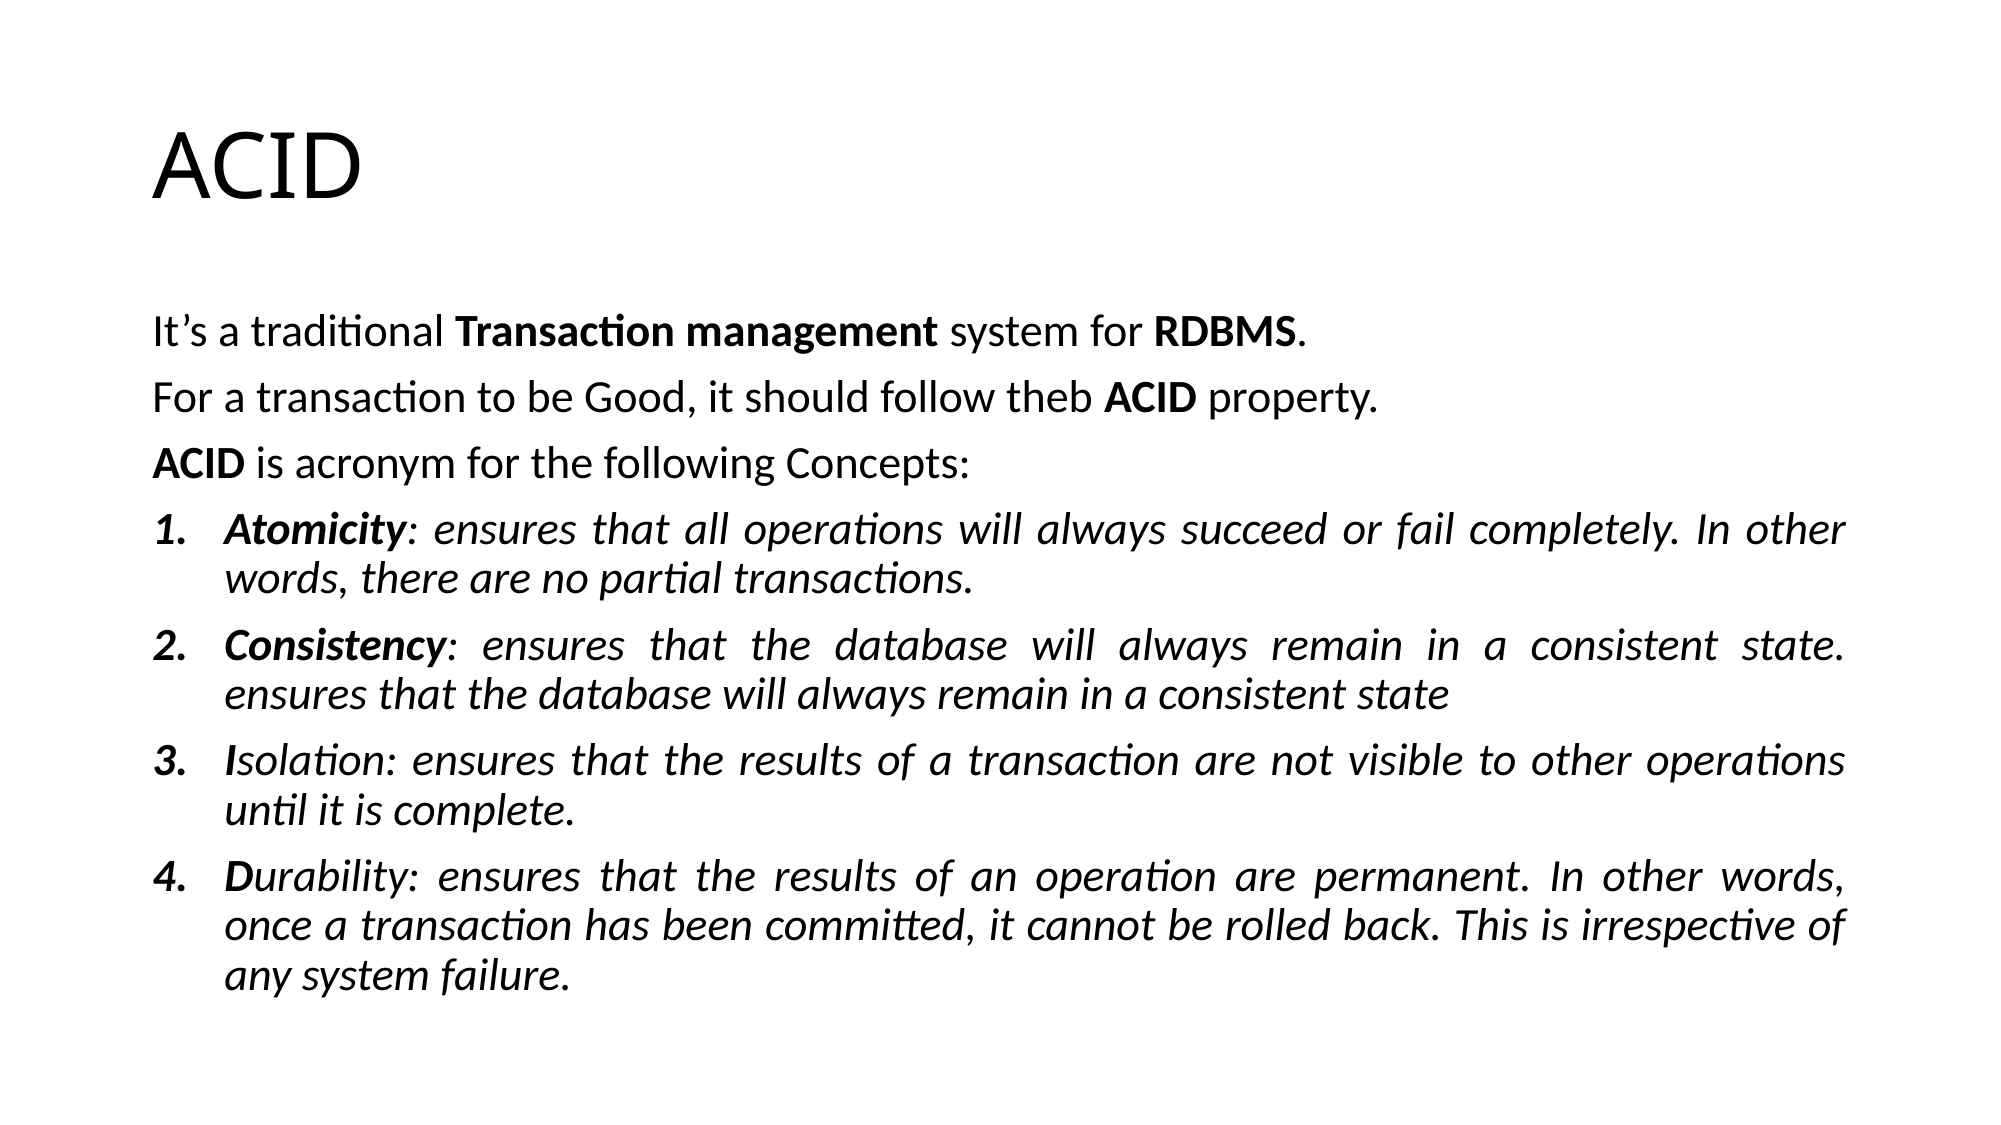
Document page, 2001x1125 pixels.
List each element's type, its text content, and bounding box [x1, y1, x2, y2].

title ACID [137, 59, 1863, 278]
list It’s a traditional Transaction management system for RDBMS. For a transaction to be Good, it should follow theb ACID property. ACID is acronym for the following Concepts: Atomicity: ensures that all operations will always succeed or fail completely. In other words, there are no partial transactions. Consistency: ensures that the database will always remain in a consistent state. ensures that the database will always remain in a consistent state Isolation: ensures that the results of a transaction are not visible to other operations until it is complete. Durability: ensures that the results of an operation are permanent. In other words, once a transaction has been committed, it cannot be rolled back. This is irrespective of any system failure. [137, 299, 1863, 1014]
